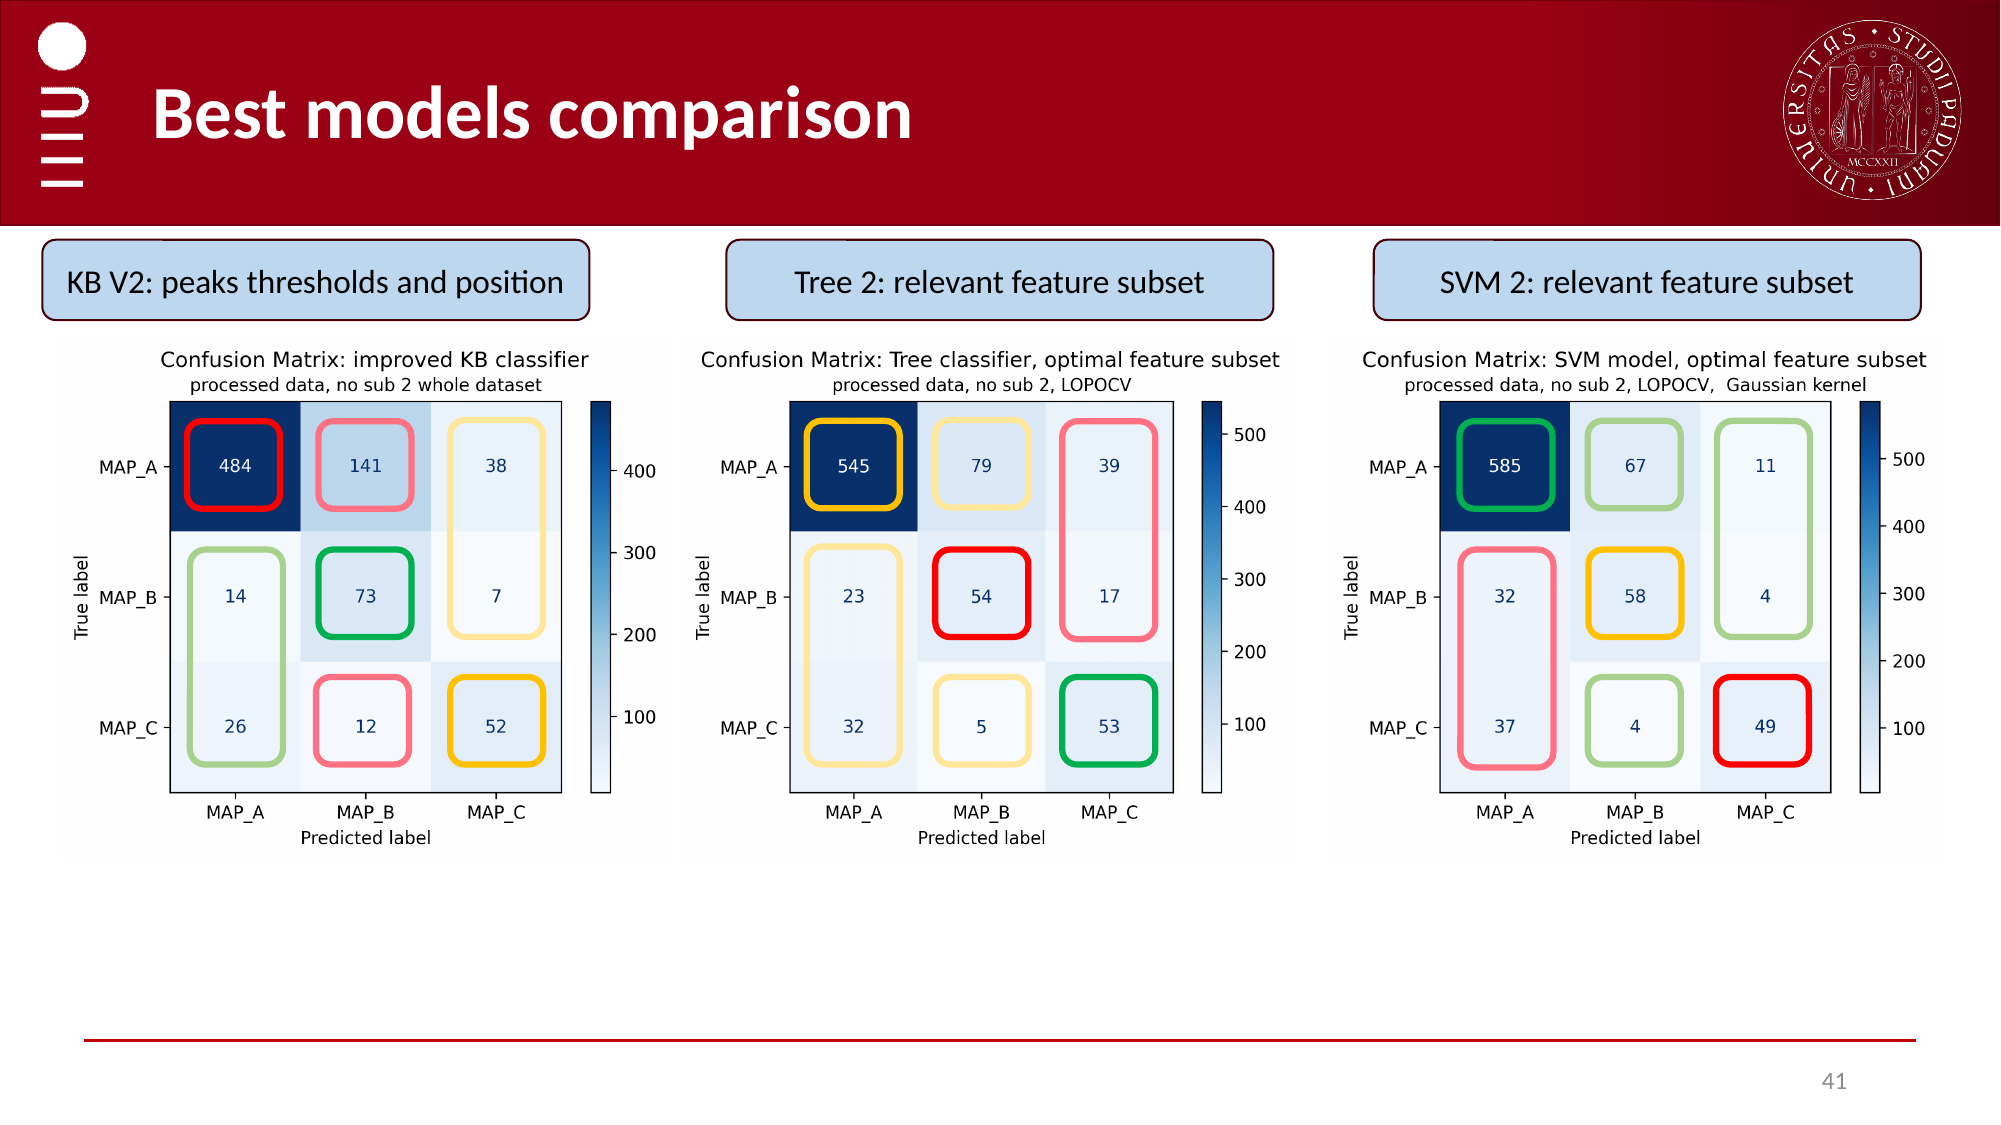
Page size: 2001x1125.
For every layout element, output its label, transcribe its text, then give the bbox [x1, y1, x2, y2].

slide_number 41 [1412, 1049, 1863, 1110]
picture [1331, 338, 1939, 860]
text_box SVM 2: relevant feature subset [1372, 238, 1922, 322]
title Best models comparison [137, 34, 1763, 194]
picture [683, 338, 1292, 860]
text_box Tree 2: relevant feature subset [725, 238, 1275, 322]
picture [61, 338, 669, 860]
text_box KB V2: peaks thresholds and position [41, 238, 591, 322]
picture [1783, 20, 1963, 200]
